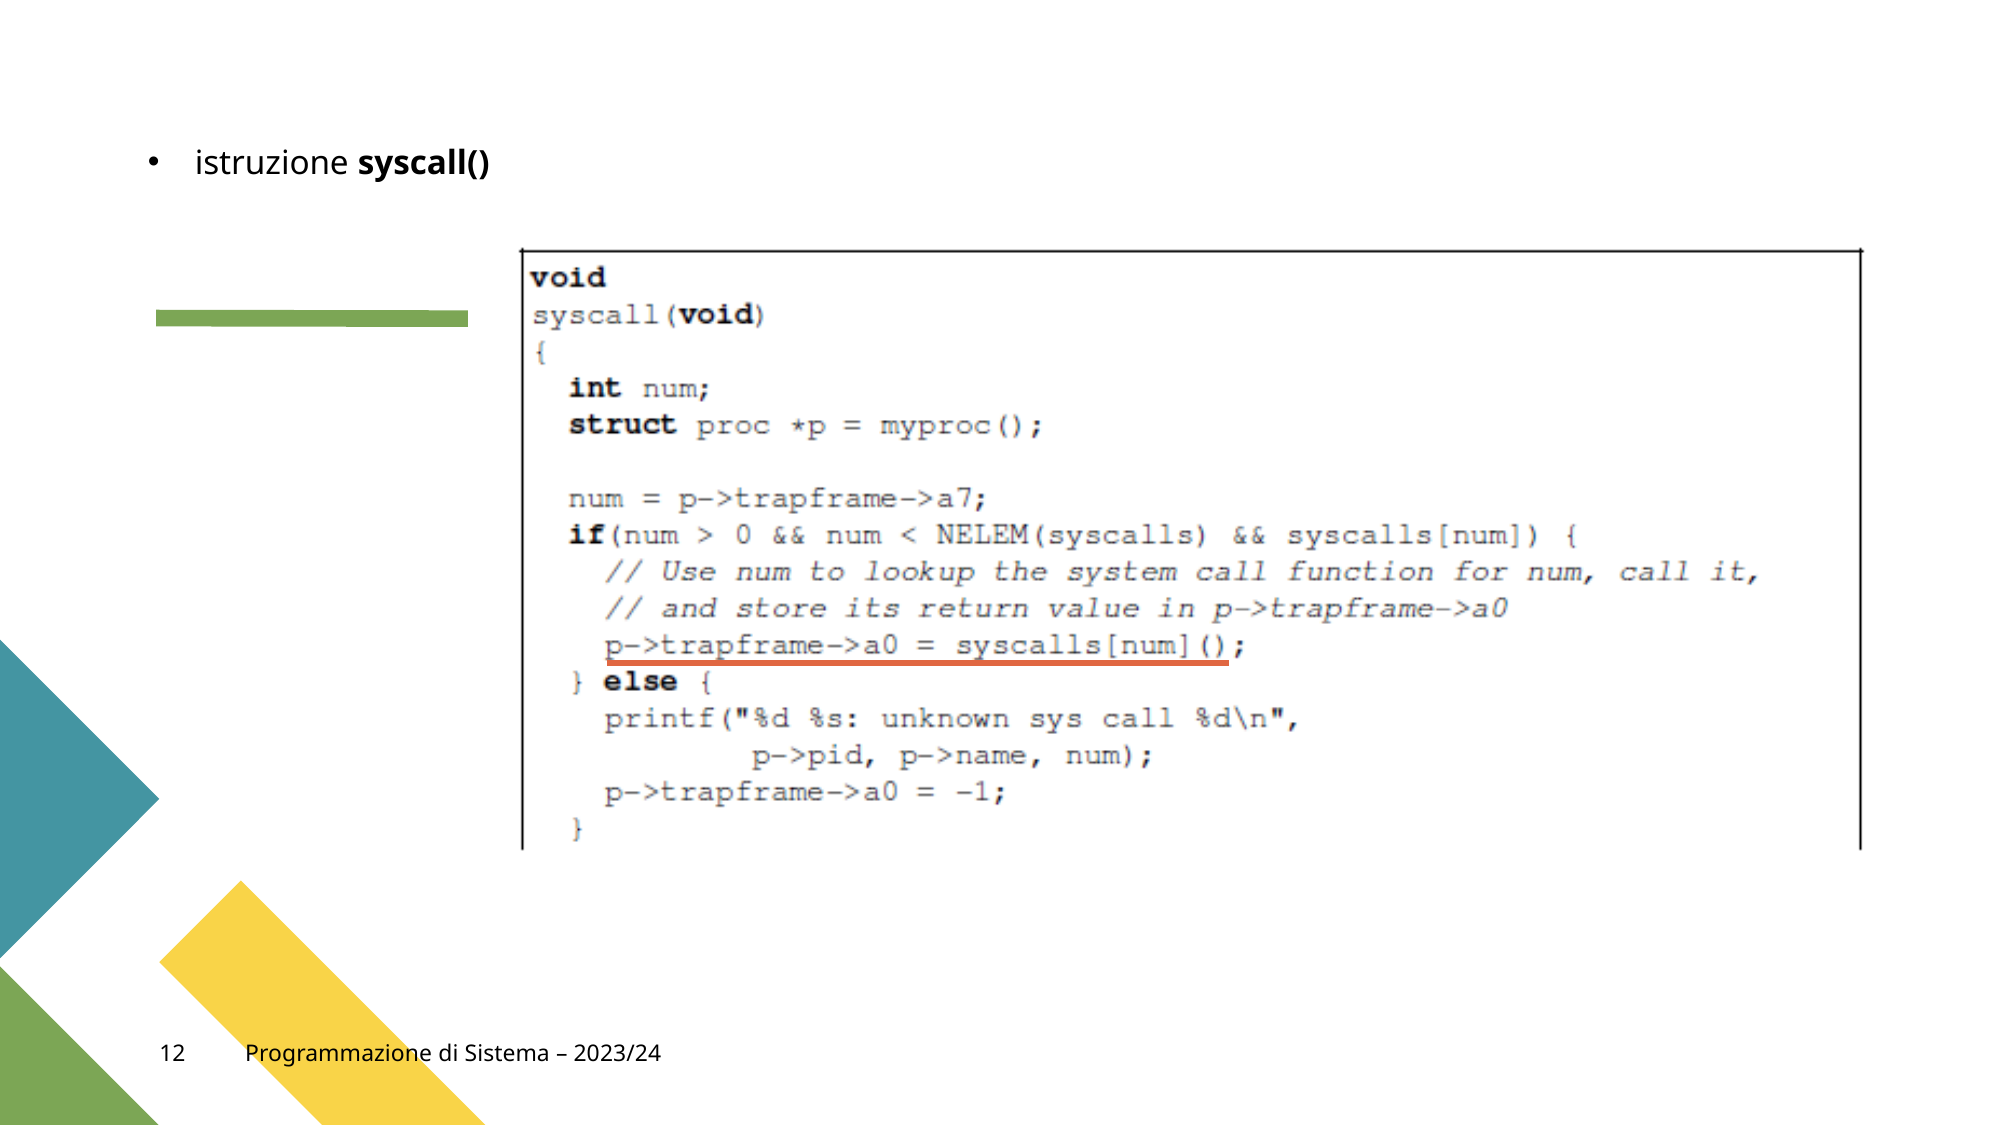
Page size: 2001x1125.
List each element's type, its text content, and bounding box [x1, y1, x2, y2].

picture [468, 240, 1901, 885]
list istruzione syscall() [147, 141, 834, 529]
footer Programmazione di Sistema – 2023/24 [245, 1038, 664, 1080]
slide_number 12 [159, 1038, 245, 1080]
